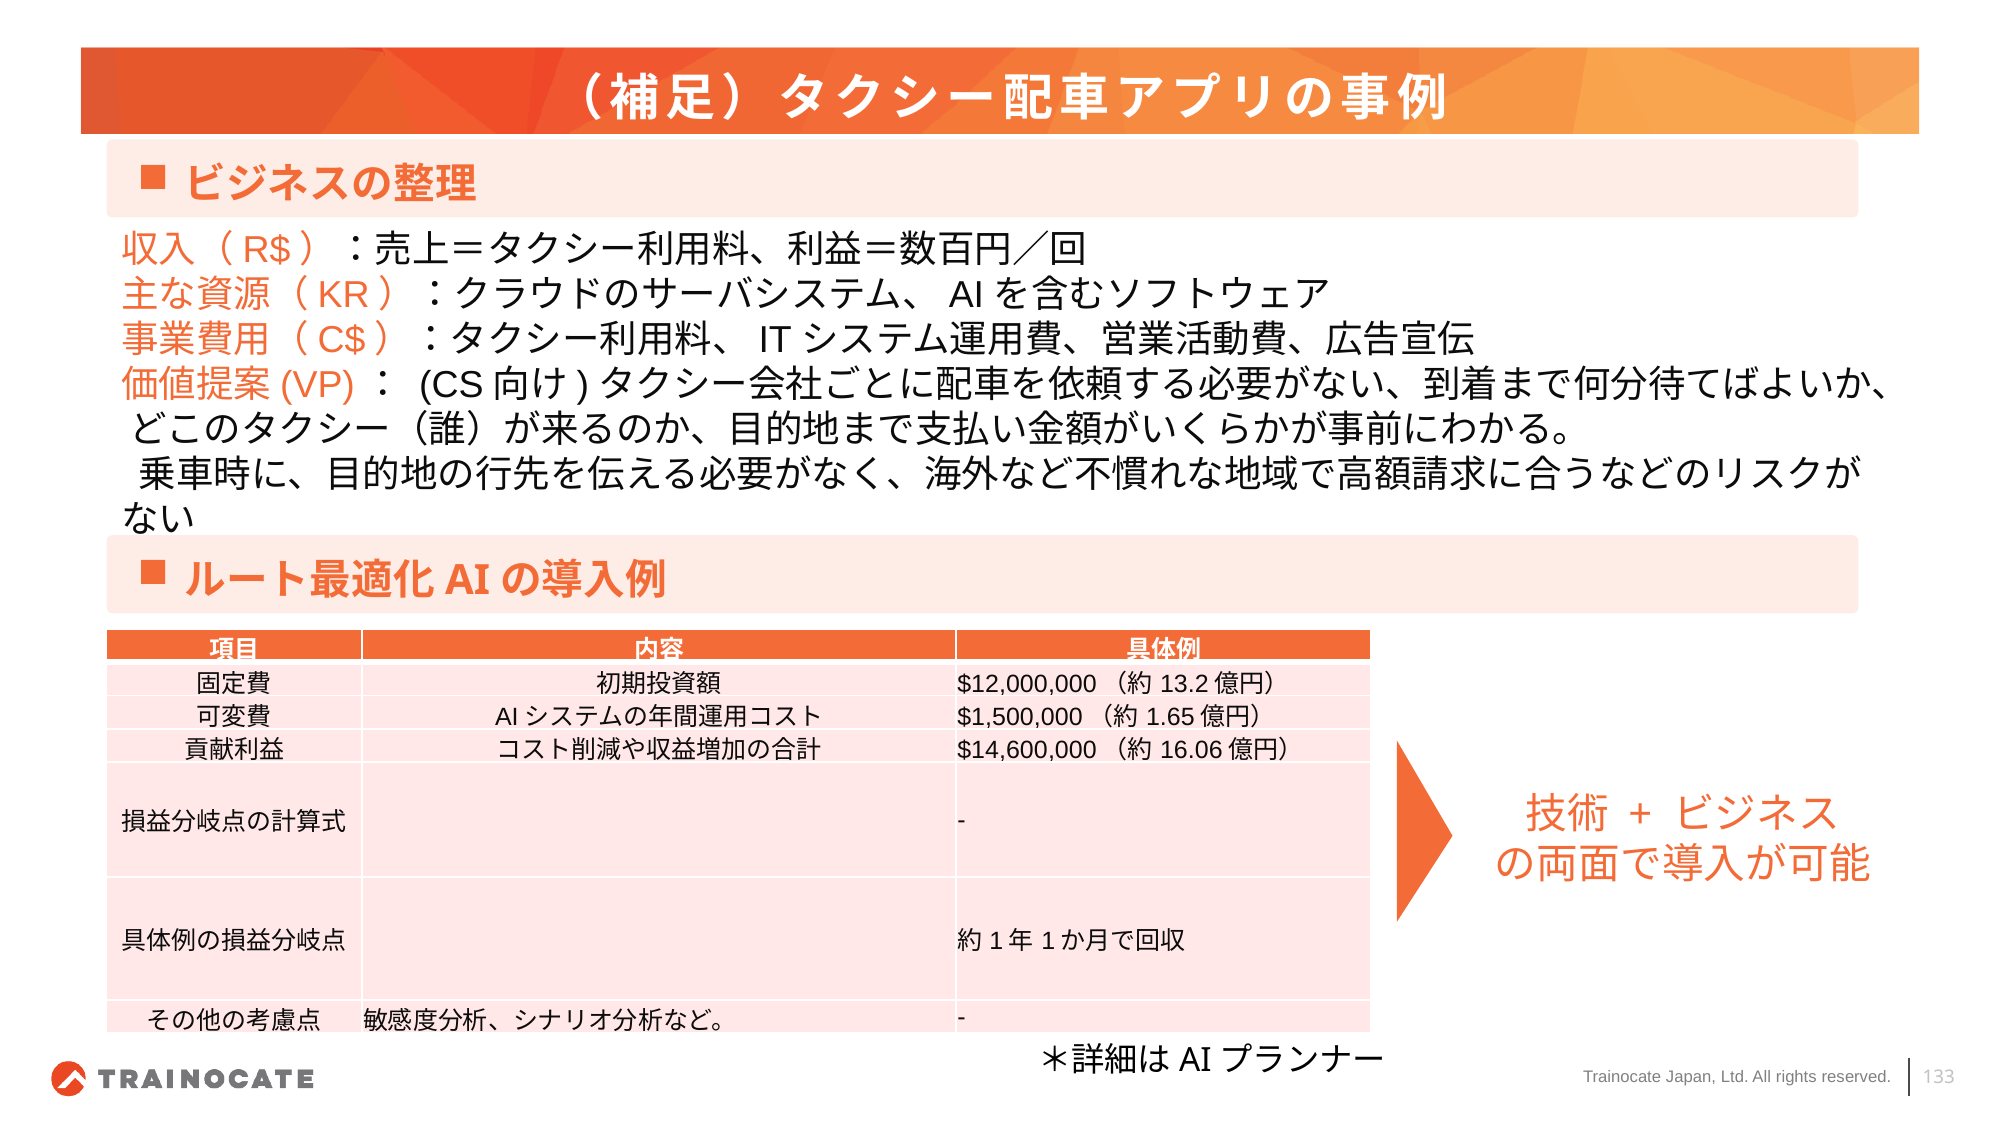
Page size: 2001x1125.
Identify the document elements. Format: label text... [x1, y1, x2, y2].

text_box ビジネスの整理 [106, 139, 1859, 217]
text_box 技術 + ビジネス の両面で導入が可能 [1480, 779, 1886, 894]
picture [30, 1046, 335, 1109]
picture [80, 47, 1920, 60]
text_box [1395, 736, 1454, 926]
text_box ＊詳細はAIプランナー [1023, 1030, 1401, 1086]
text_box 収入（R$）：売上＝タクシー利用料、利益＝数百円／回 主な資源（KR）：クラウドのサーバシステム、AIを含むソフトウェア 事業費用（C$）：タクシー利用料、ITシステム運用費、営業活動費、広告宣伝 価値提案(VP)： (CS向け)タクシー会社ごとに配車を依頼する必要がない、到着まで何分待てばよいか、 どこのタクシー（誰）が来るのか、目的地まで支払い金額がいくらかが事前にわかる。 乗車時に、目的地の行先を伝える必要がなく、海外など不慣れな地域で高額請求に合うなどのリスクがない [106, 217, 1894, 548]
title （補足）タクシー配車アプリの事例 [60, 60, 1940, 140]
slide_number 133 [1519, 1060, 1970, 1095]
text_box ルート最適化AIの導入例 [106, 535, 1859, 614]
